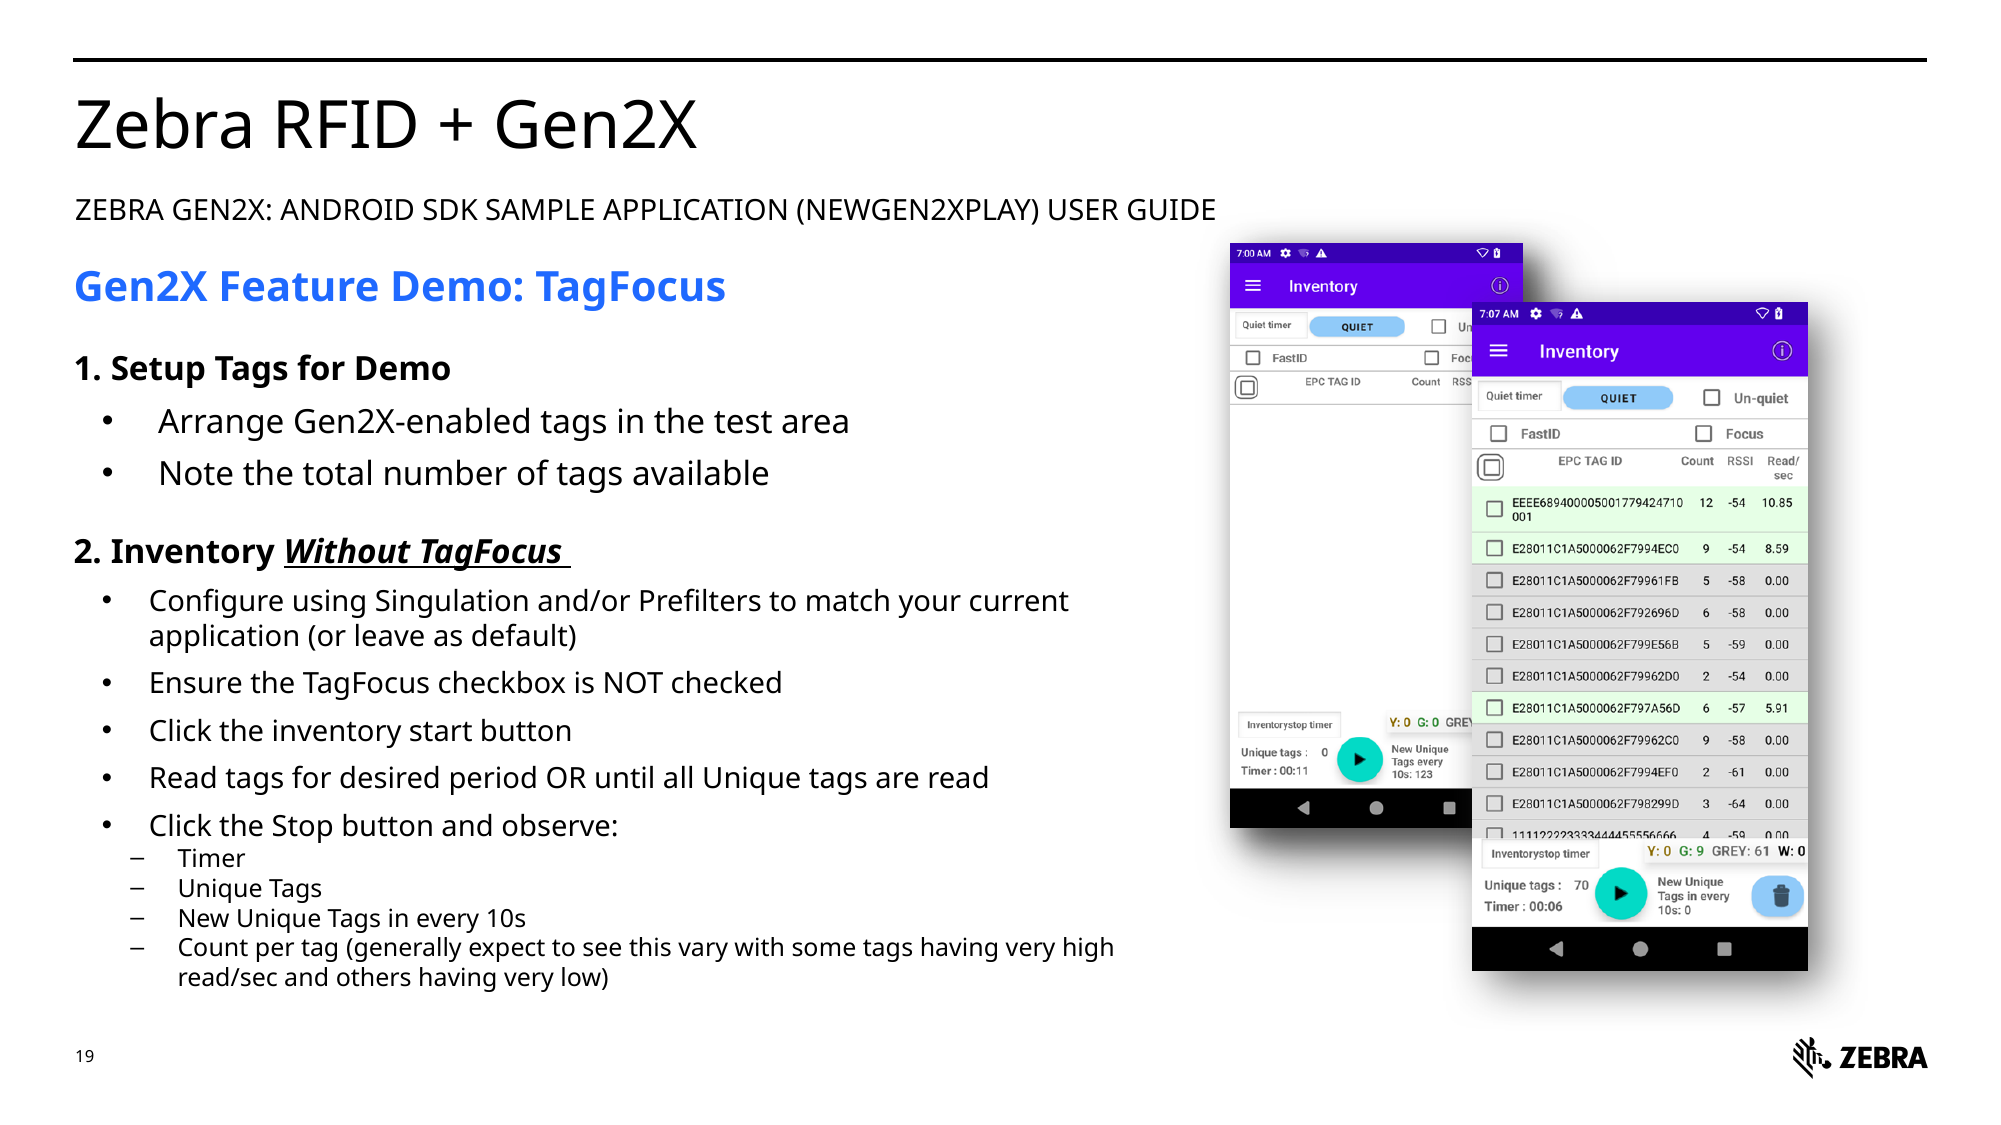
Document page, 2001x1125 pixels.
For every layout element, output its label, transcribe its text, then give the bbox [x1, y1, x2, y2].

picture [1793, 1037, 1928, 1079]
list Zebra Gen2X: Android SDK Sample Application (NewGen2XPlay) User Guide [75, 191, 1926, 244]
slide_number 19 [75, 1043, 151, 1073]
text_box Gen2X Feature Demo: TagFocus 1. Setup Tags for Demo Arrange Gen2X-enabled tags in the test area Note the total number of tags available 2. Inventory Without TagFocus Configure using Singulation and/or Prefilters to match your current application (or leave as default) Ensure the TagFocus checkbox is NOT checked Click the inventory start button Read tags for desired period OR until all Unique tags are read Click the Stop button and observe: Timer Unique Tags New Unique Tags in every 10s Count per tag (generally expect to see this vary with some tags having very high read/sec and others having very low) [73, 260, 1181, 1043]
picture [1201, 214, 1808, 971]
title Zebra RFID + Gen2X [75, 91, 1925, 152]
